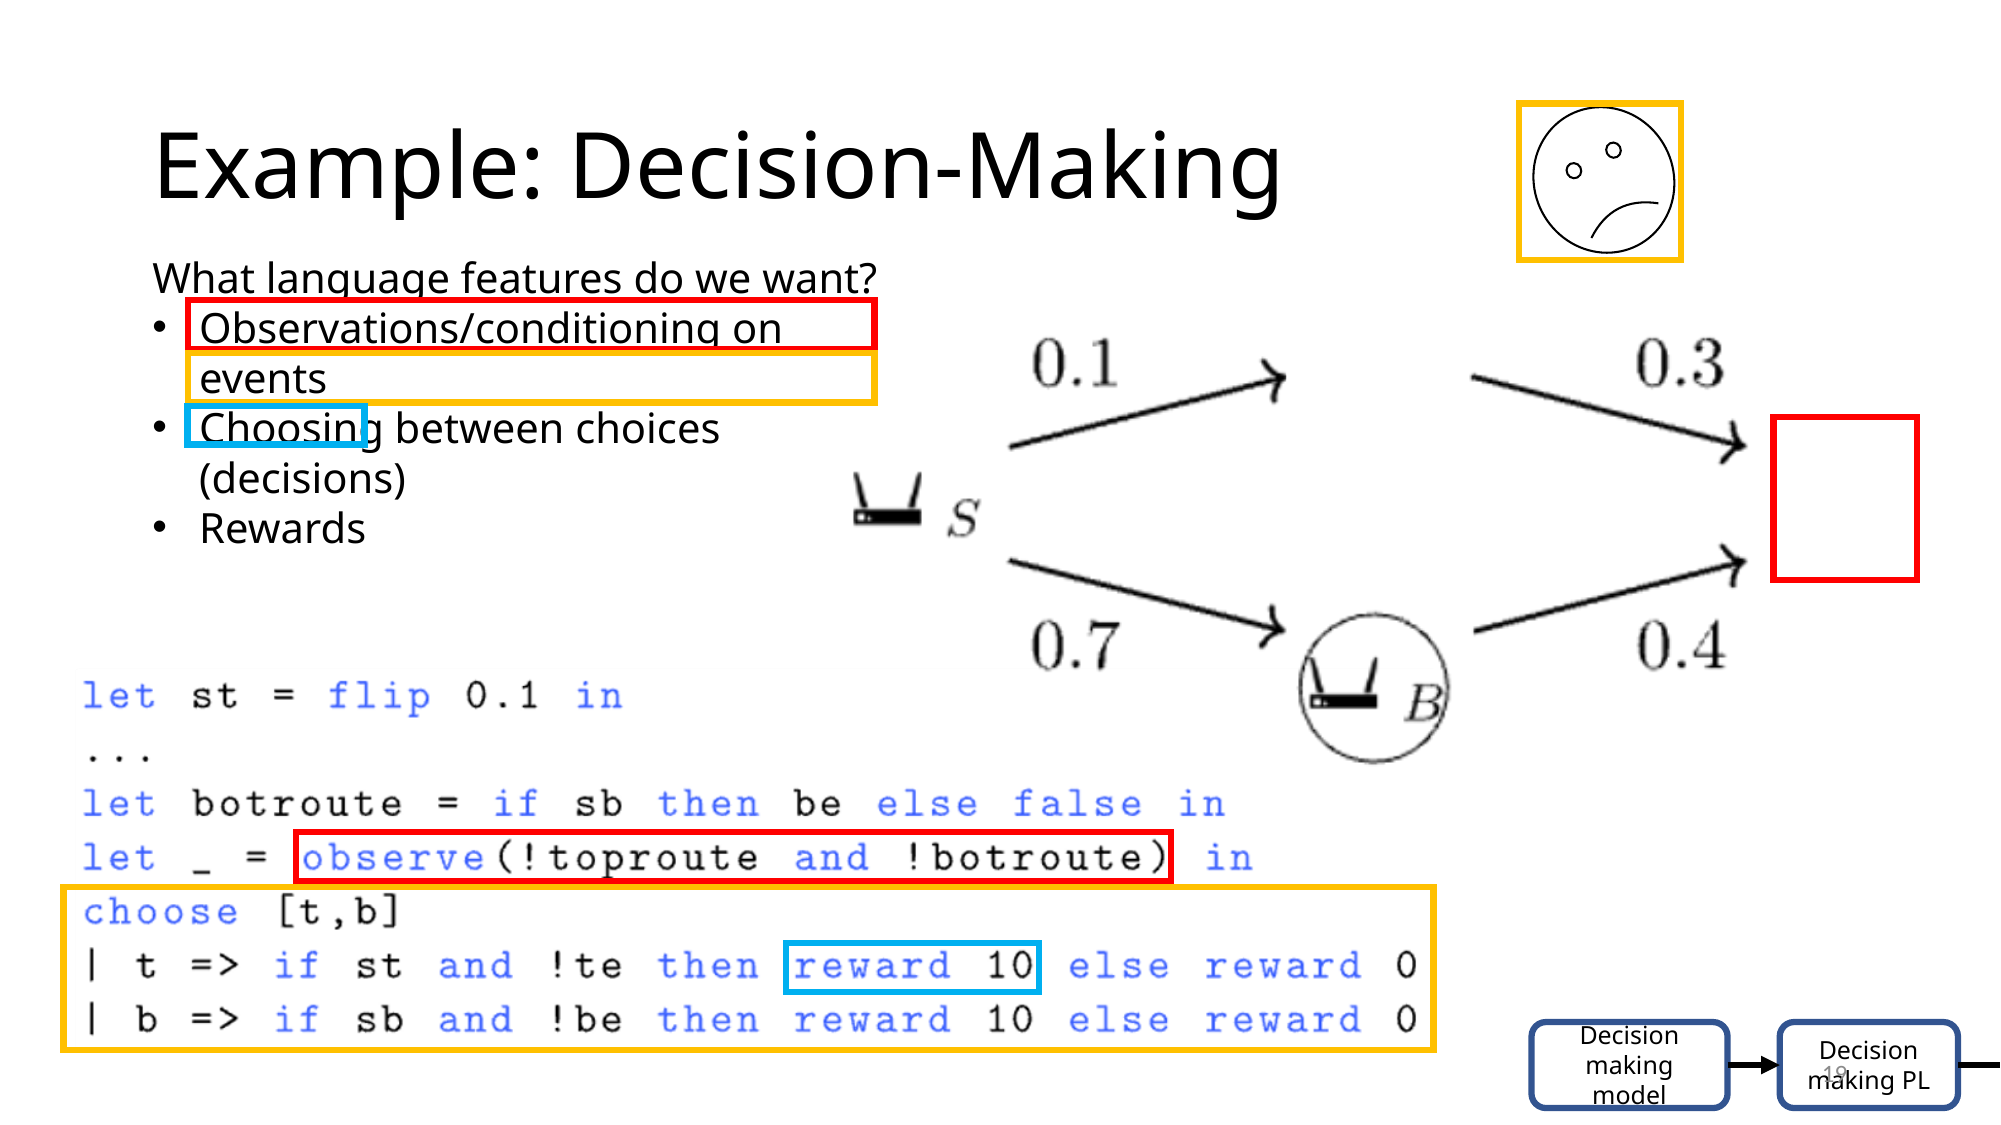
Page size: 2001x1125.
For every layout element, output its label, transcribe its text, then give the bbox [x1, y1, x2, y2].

text_box [1518, 102, 1682, 221]
picture [63, 221, 1937, 1071]
text_box Decision making model [1533, 1103, 1726, 1110]
text_box [187, 352, 799, 404]
title Example: Decision-Making [137, 59, 1863, 244]
text_box What language features do we want? Observations/conditioning on events Choosing between choices (decisions) Rewards [137, 244, 799, 559]
text_box [187, 299, 799, 350]
text_box [187, 405, 365, 446]
text_box Decision making PL [1778, 1020, 1960, 1110]
text_box Decision making model [1530, 1020, 1729, 1042]
slide_number 19 [1412, 1042, 1863, 1103]
